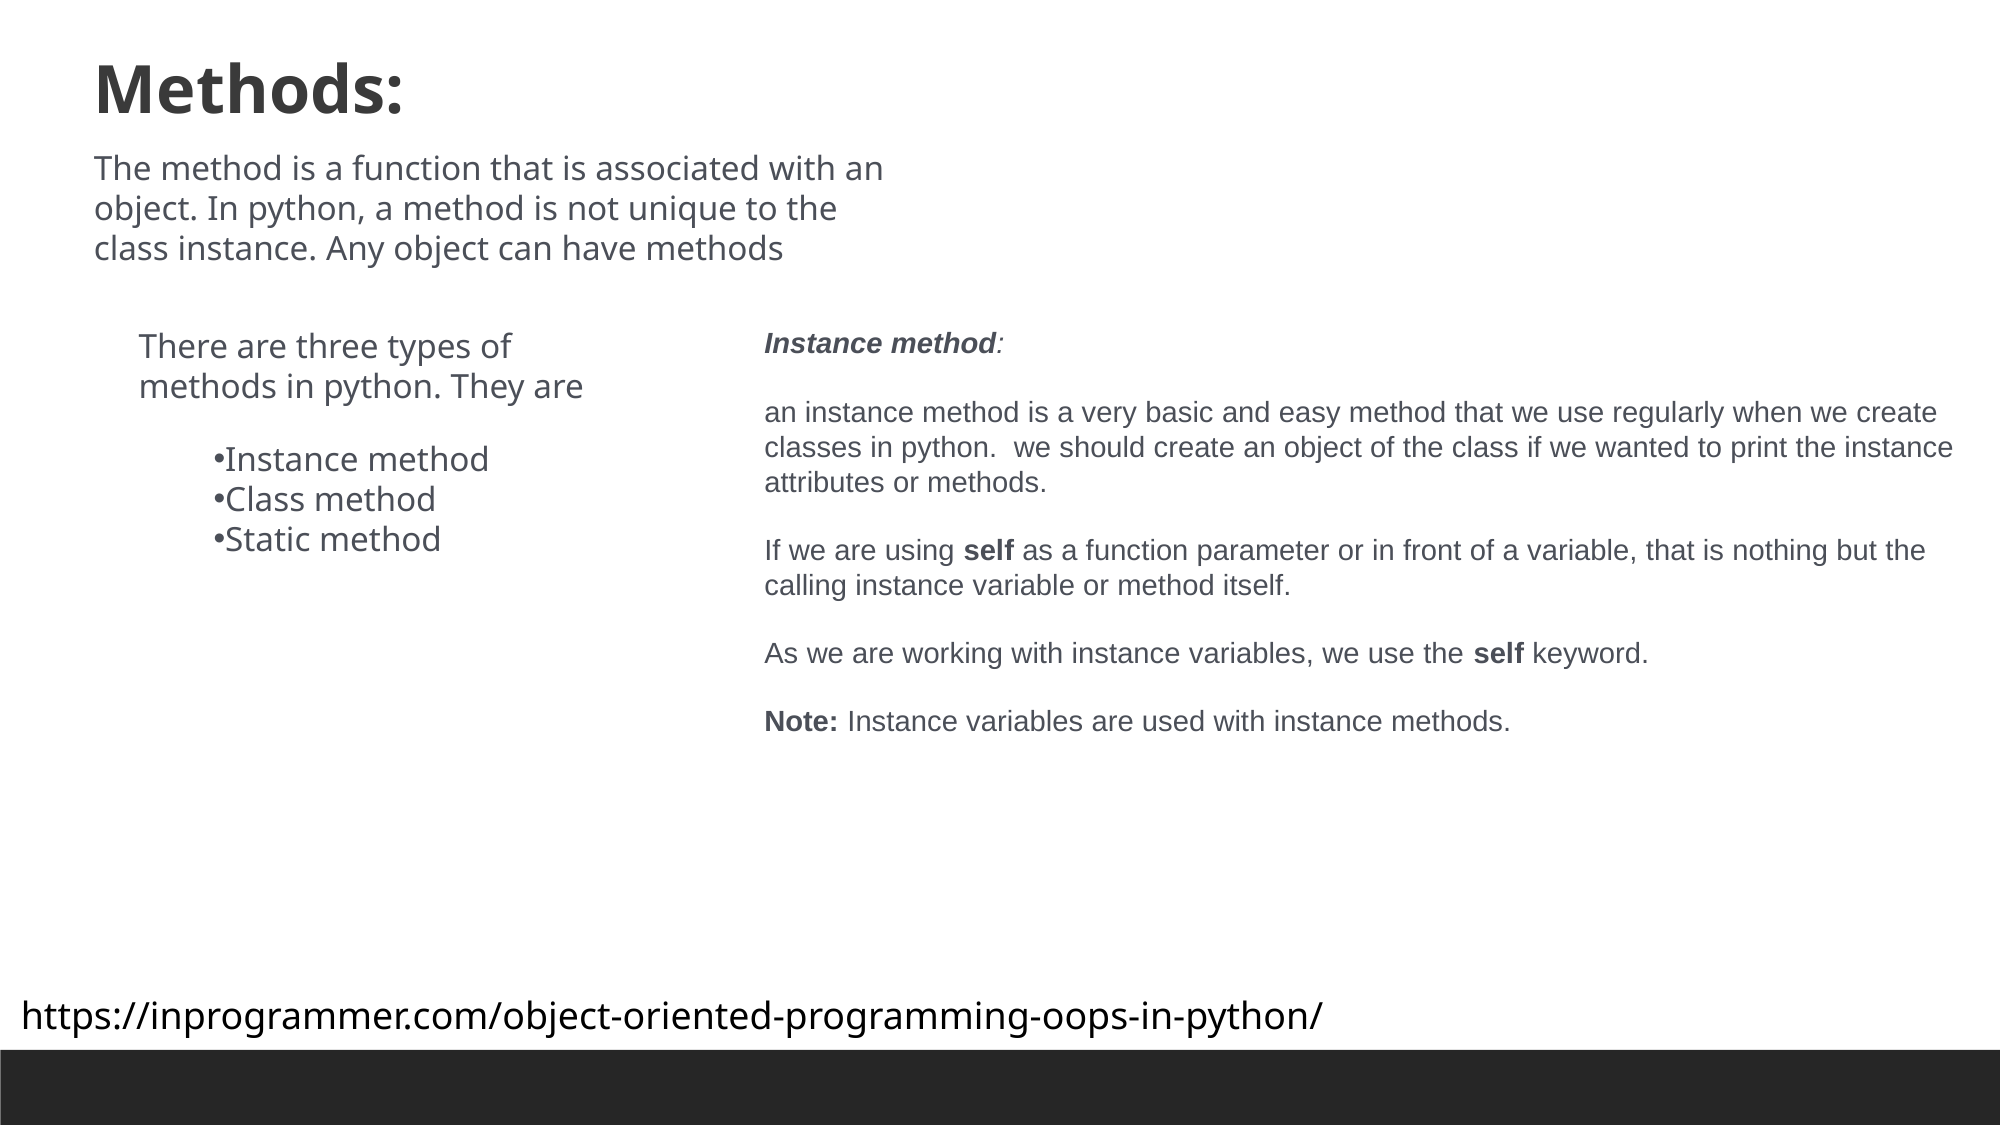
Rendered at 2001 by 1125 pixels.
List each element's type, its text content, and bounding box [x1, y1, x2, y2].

text_box https://inprogrammer.com/object-oriented-programming-oops-in-python/ [6, 984, 1855, 1045]
text_box Instance method: an instance method is a very basic and easy method that we use regularly when we create classes in python. we should create an object of the class if we wanted to print the instance attributes or methods. If we are using self as a function parameter or in front of a variable, that is nothing but the calling instance variable or method itself. As we are working with instance variables, we use the self keyword. Note: Instance variables are used with instance methods. [749, 317, 2000, 814]
text_box Methods: The method is a function that is associated with an object. In python, a method is not unique to the class instance. Any object can have methods [79, 39, 913, 275]
text_box There are three types of methods in python. They are Instance method Class method Static method [123, 317, 675, 566]
